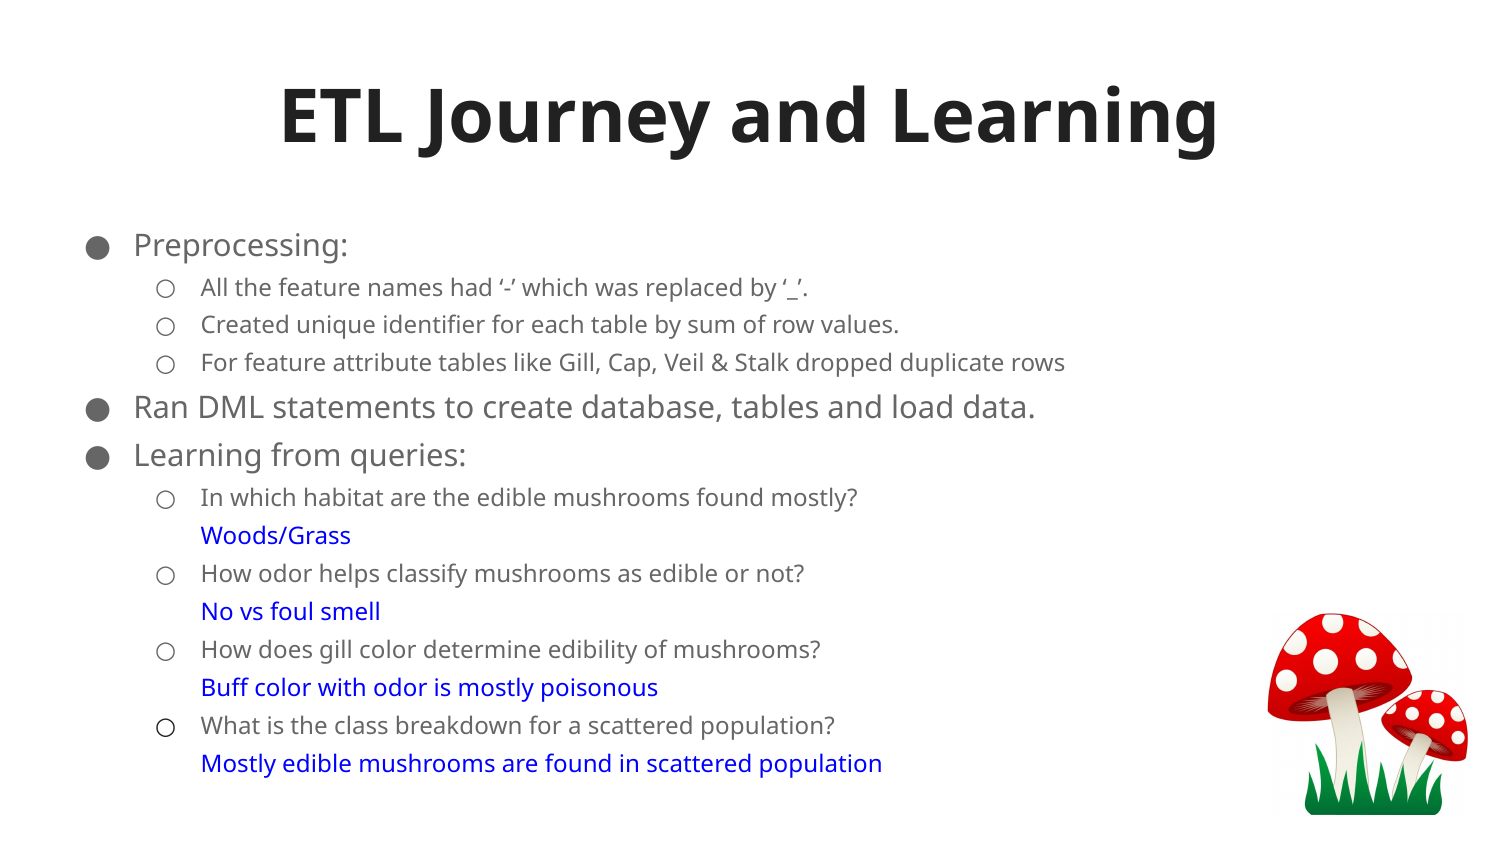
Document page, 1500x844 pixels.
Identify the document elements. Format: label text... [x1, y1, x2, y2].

picture [1265, 612, 1471, 816]
list Preprocessing: All the feature names had ‘-’ which was replaced by ‘_’. Created unique identifier for each table by sum of row values. For feature attribute tables like Gill, Cap, Veil & Stalk dropped duplicate rows Ran DML statements to create database, tables and load data. Learning from queries: In which habitat are the edible mushrooms found mostly? Woods/Grass How odor helps classify mushrooms as edible or not? No vs foul smell How does gill color determine edibility of mushrooms? Buff color with odor is mostly poisonous What is the class breakdown for a scattered population? Mostly edible mushrooms are found in scattered population [51, 201, 1438, 798]
title ETL Journey and Learning [51, 48, 1449, 180]
